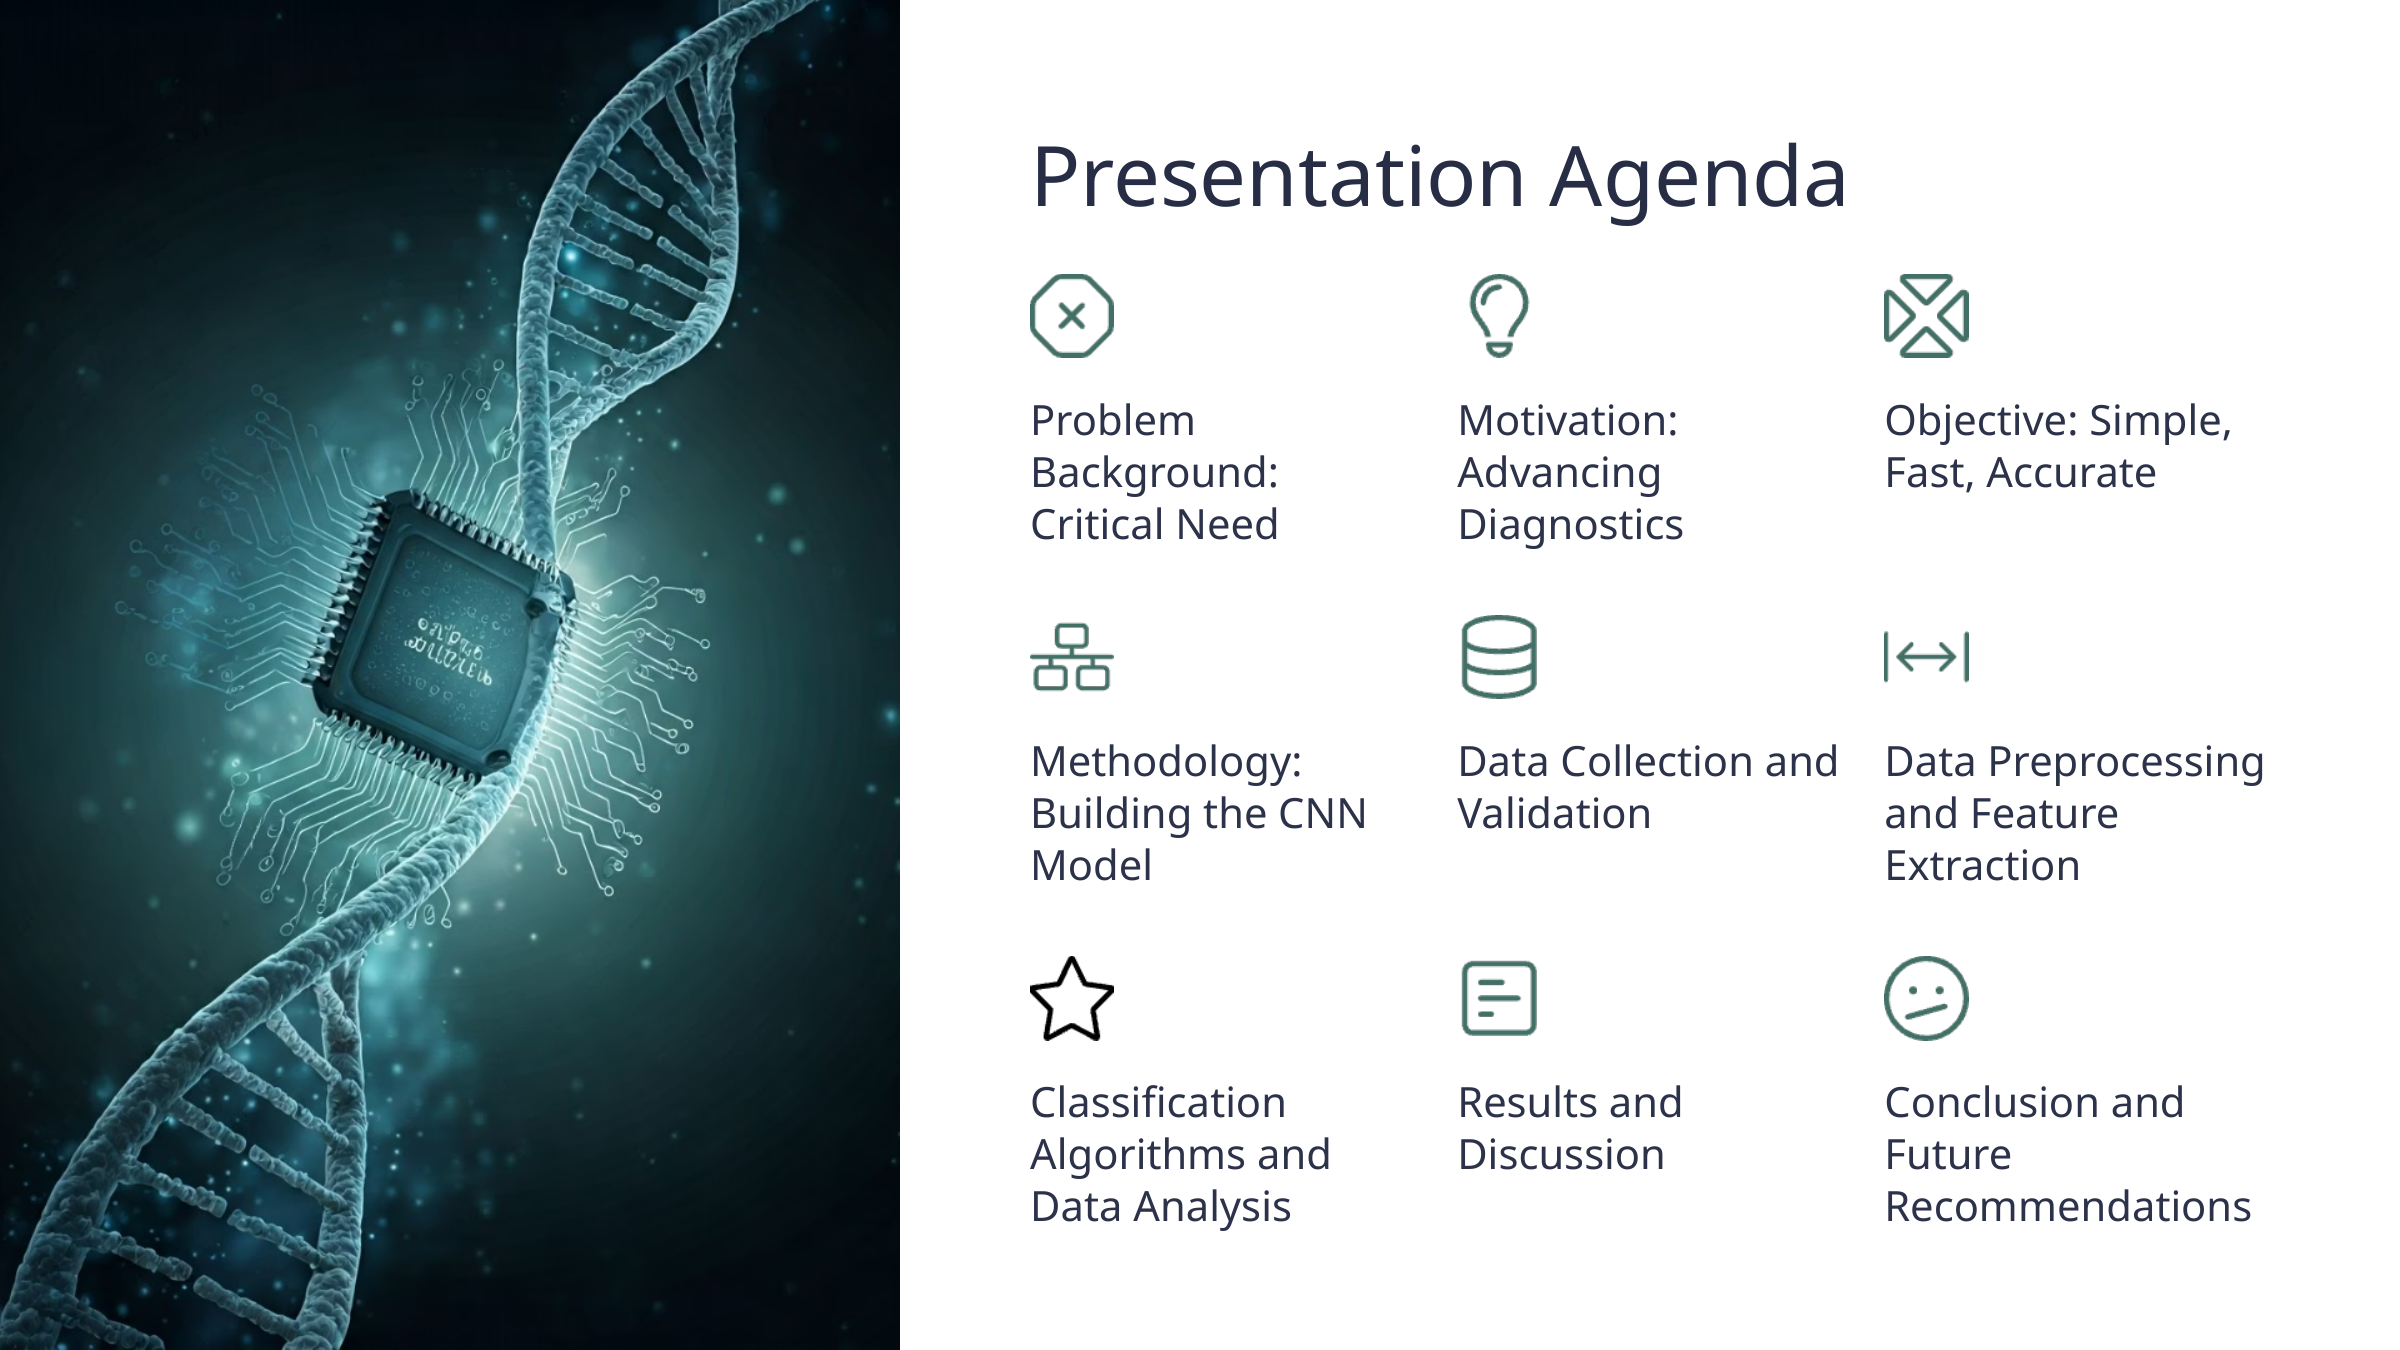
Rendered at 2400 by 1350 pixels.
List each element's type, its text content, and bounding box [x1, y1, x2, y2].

text_box Methodology: Building the CNN Model [1030, 732, 1416, 890]
text_box Classification Algorithms and Data Analysis [1030, 1073, 1416, 1231]
text_box Problem Background: Critical Need [1030, 391, 1416, 549]
text_box Conclusion and Future Recommendations [1884, 1073, 2270, 1231]
text_box Results and Discussion [1457, 1073, 1843, 1179]
picture [1884, 274, 1969, 358]
text_box Objective: Simple, Fast, Accurate [1884, 391, 2270, 497]
picture [1457, 274, 1542, 358]
picture [1884, 956, 1969, 1041]
picture [1030, 274, 1114, 358]
picture [1884, 615, 1969, 700]
picture [1030, 956, 1114, 1041]
picture [1457, 615, 1542, 700]
picture [0, 0, 900, 1350]
text_box Presentation Agenda [1030, 119, 1868, 224]
picture [1457, 956, 1542, 1041]
picture [1030, 615, 1114, 700]
text_box Data Preprocessing and Feature Extraction [1884, 732, 2270, 890]
text_box Motivation: Advancing Diagnostics [1457, 391, 1843, 549]
text_box Data Collection and Validation [1457, 732, 1843, 838]
